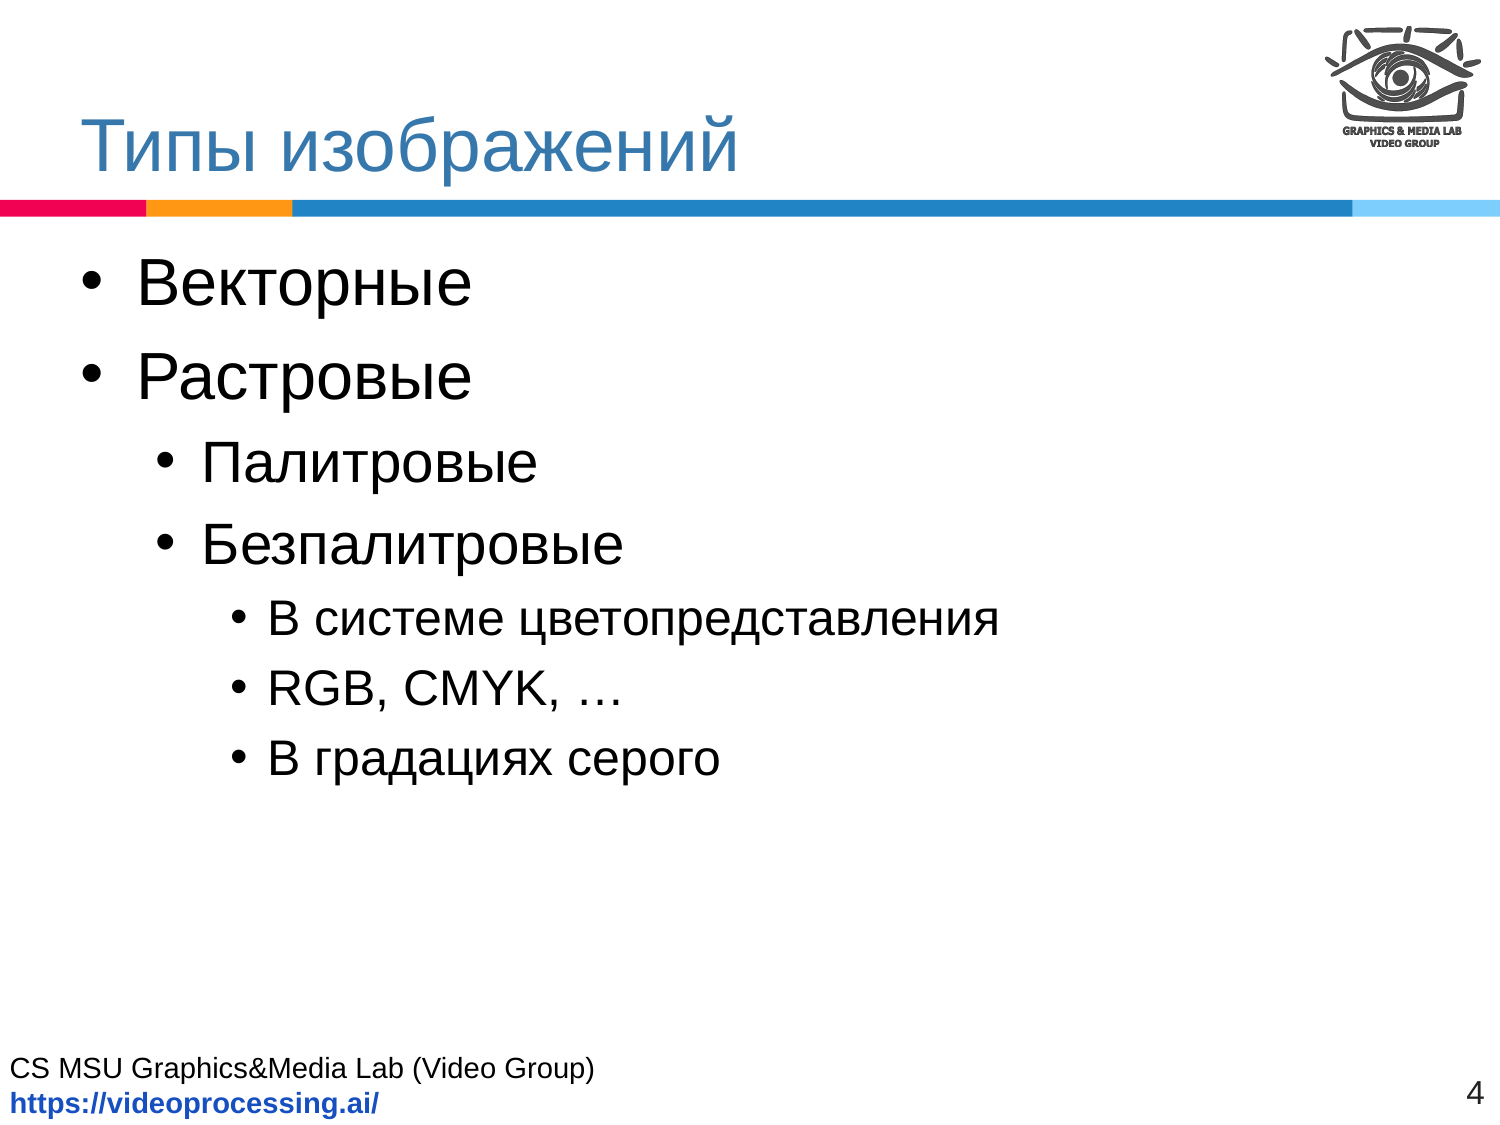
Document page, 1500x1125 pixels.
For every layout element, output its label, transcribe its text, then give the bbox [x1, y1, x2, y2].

title Типы изображений [64, 6, 1316, 195]
picture [1325, 26, 1481, 147]
list Векторные Растровые Палитровые Безпалитровые В системе цветопредставления RGB, CMYK, … В градациях серого [64, 231, 1459, 1000]
slide_number 1 [1403, 1064, 1500, 1116]
